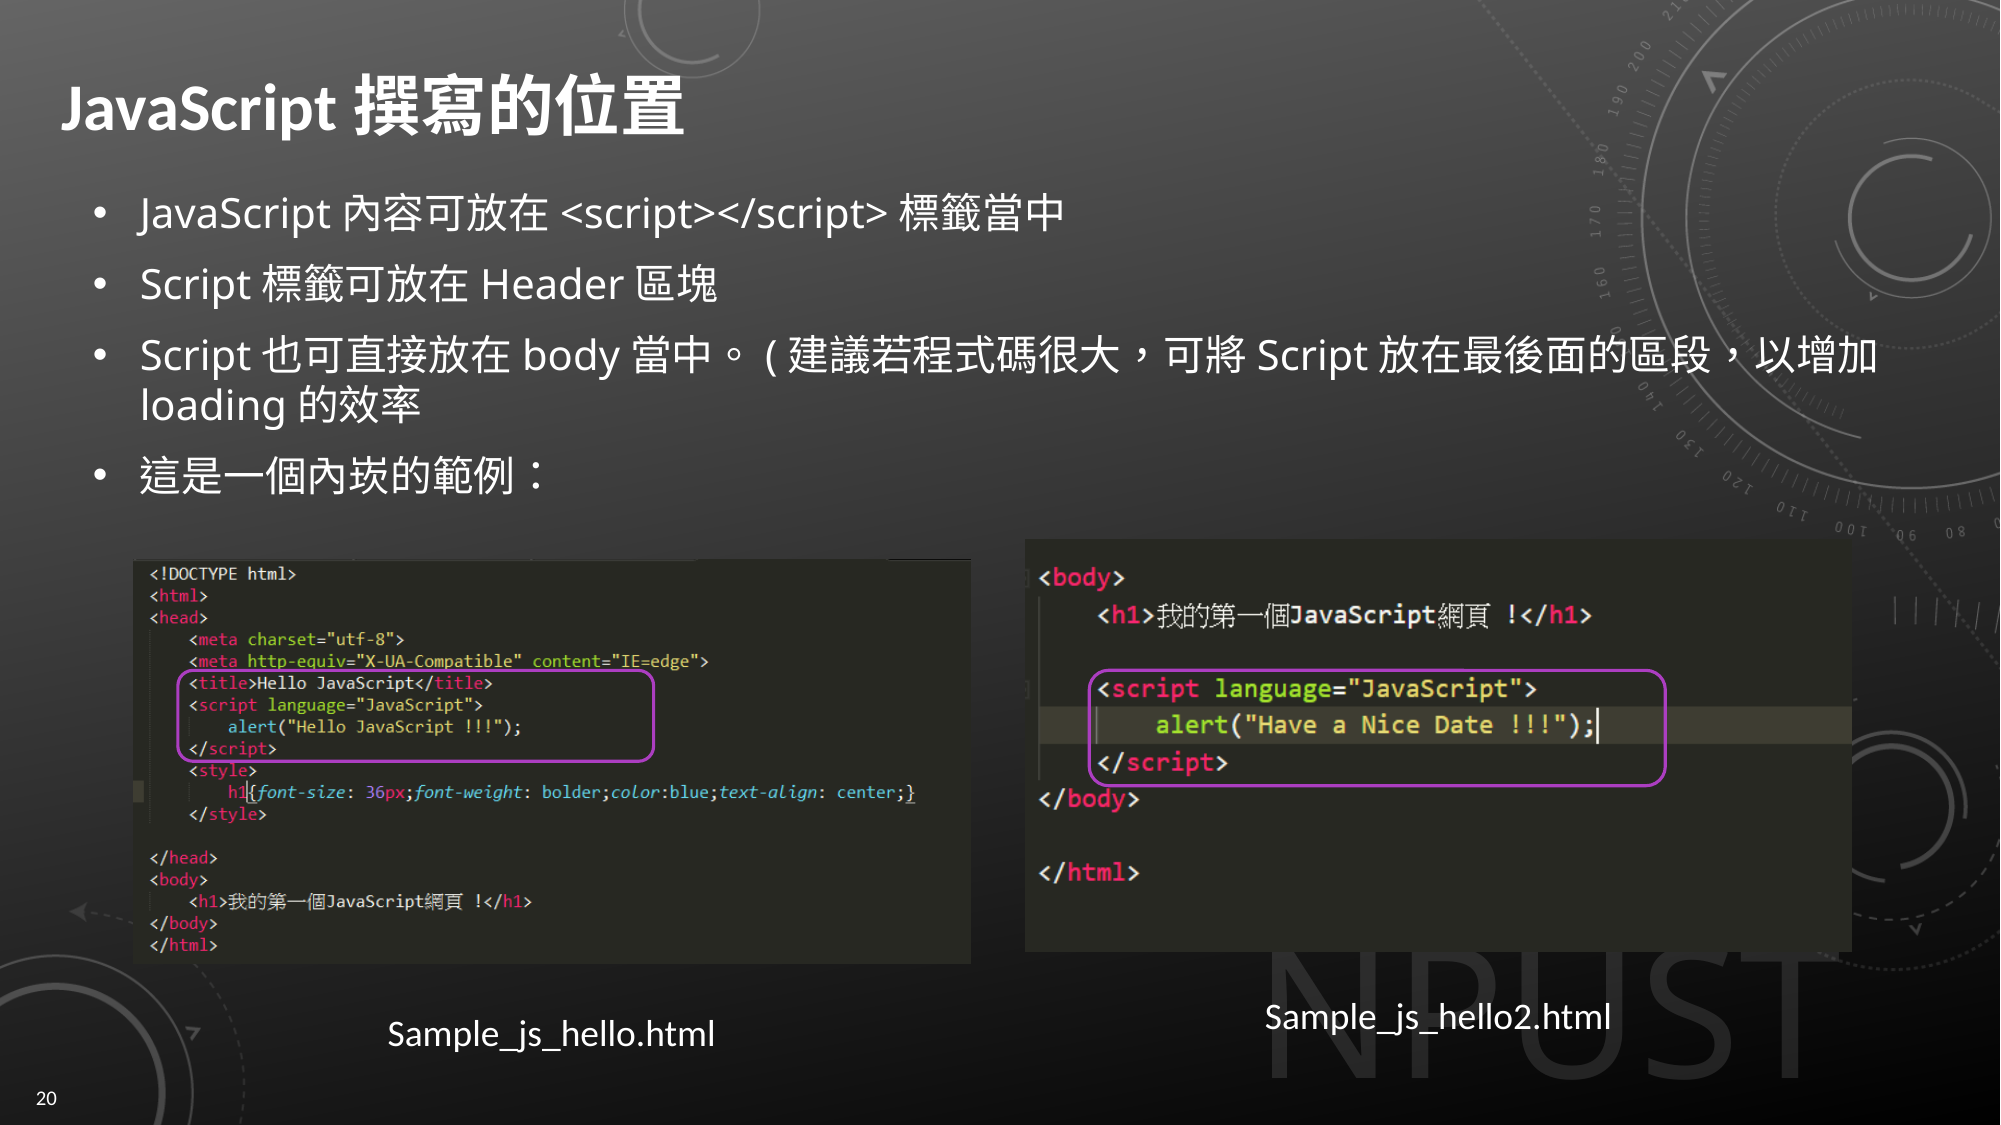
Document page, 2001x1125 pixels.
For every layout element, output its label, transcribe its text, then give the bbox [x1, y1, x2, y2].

text_box Sample_js_hello2.html [1249, 985, 1628, 1045]
list JavaScript內容可放在<script></script>標籤當中 Script標籤可放在Header區塊 Script也可直接放在body當中。(建議若程式碼很大，可將Script放在最後面的區段，以增加 loading的效率 這是一個內崁的範例： [77, 179, 1923, 1007]
text_box Sample_js_hello.html [372, 1001, 731, 1062]
title JavaScript撰寫的位置 [46, 37, 1937, 171]
picture [0, 0, 2000, 1125]
